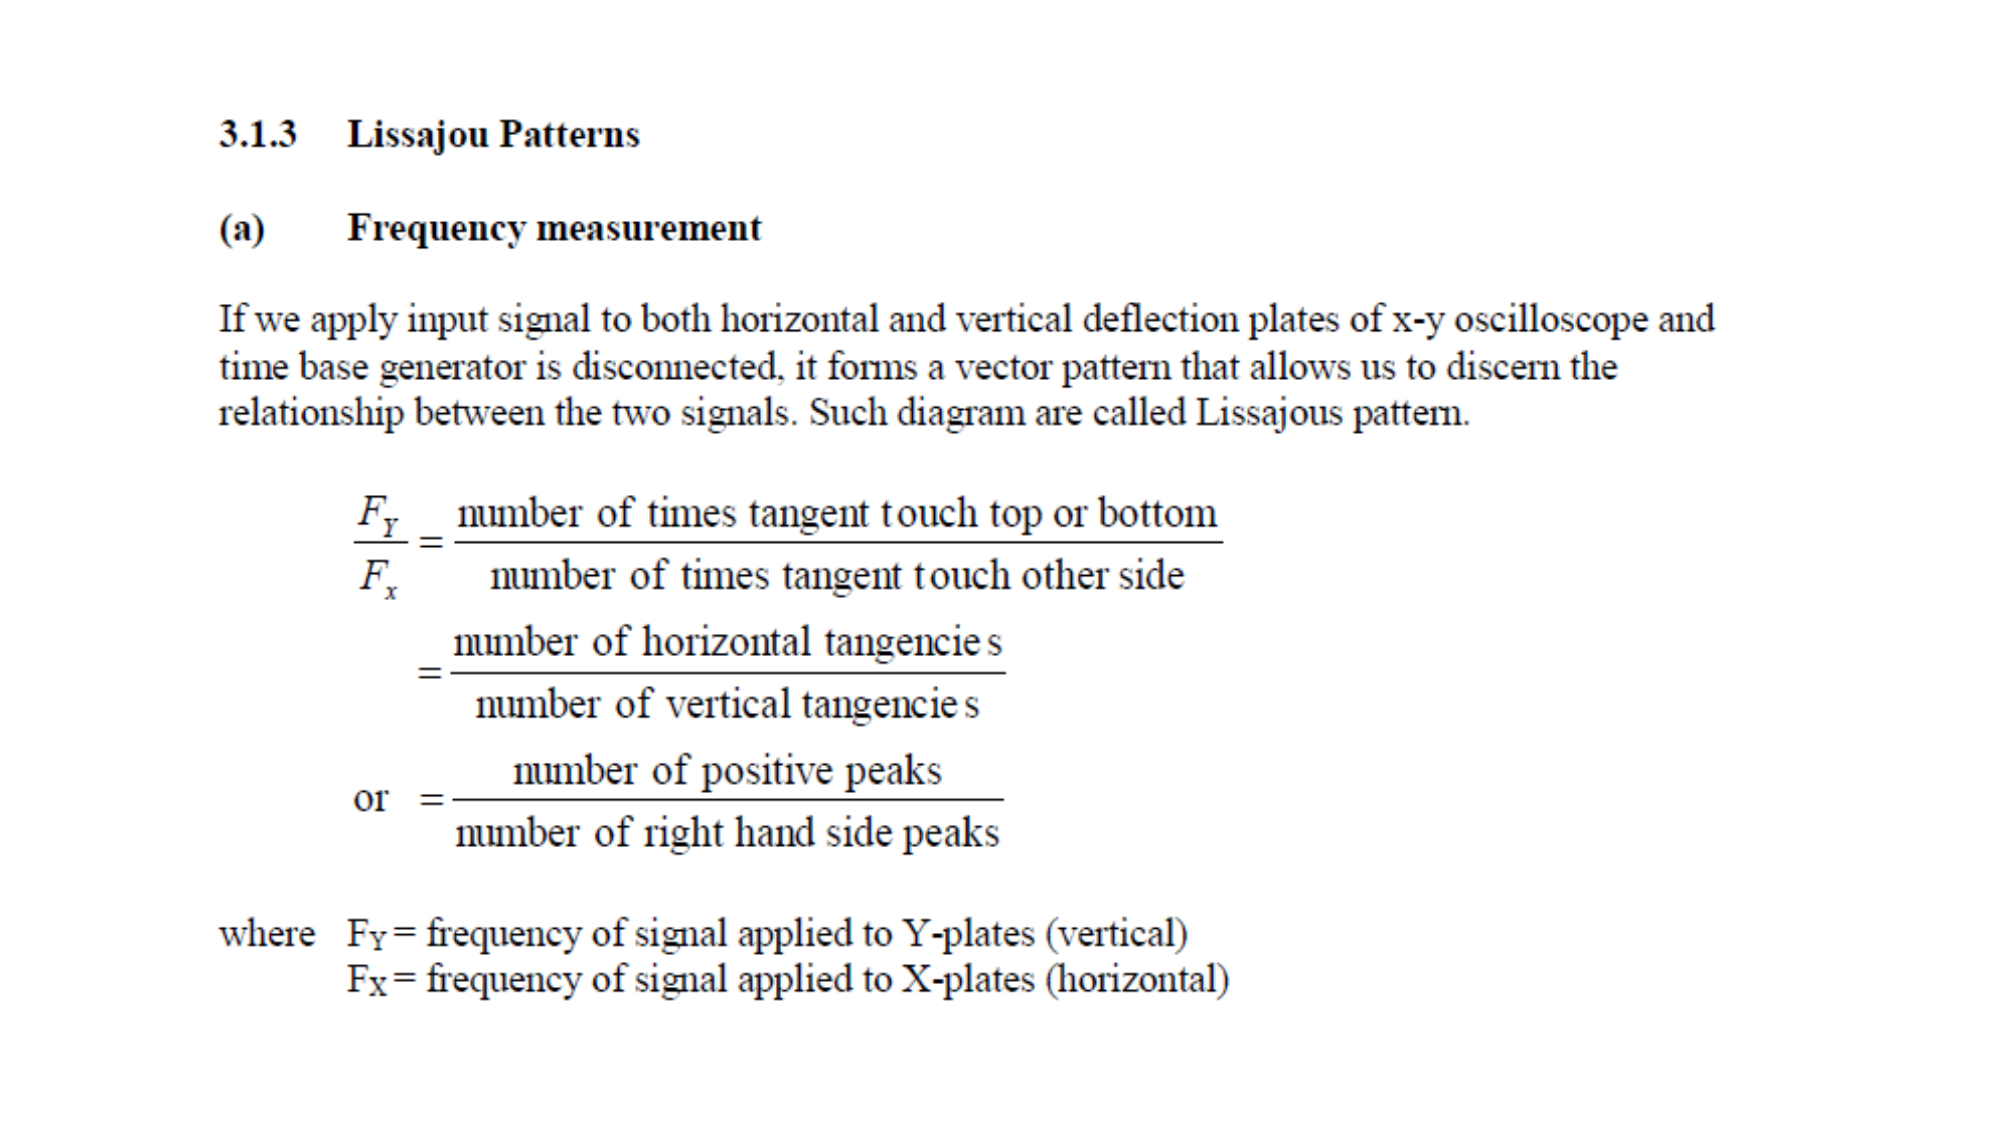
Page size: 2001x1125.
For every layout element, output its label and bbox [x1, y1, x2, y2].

picture [137, 81, 1884, 1038]
